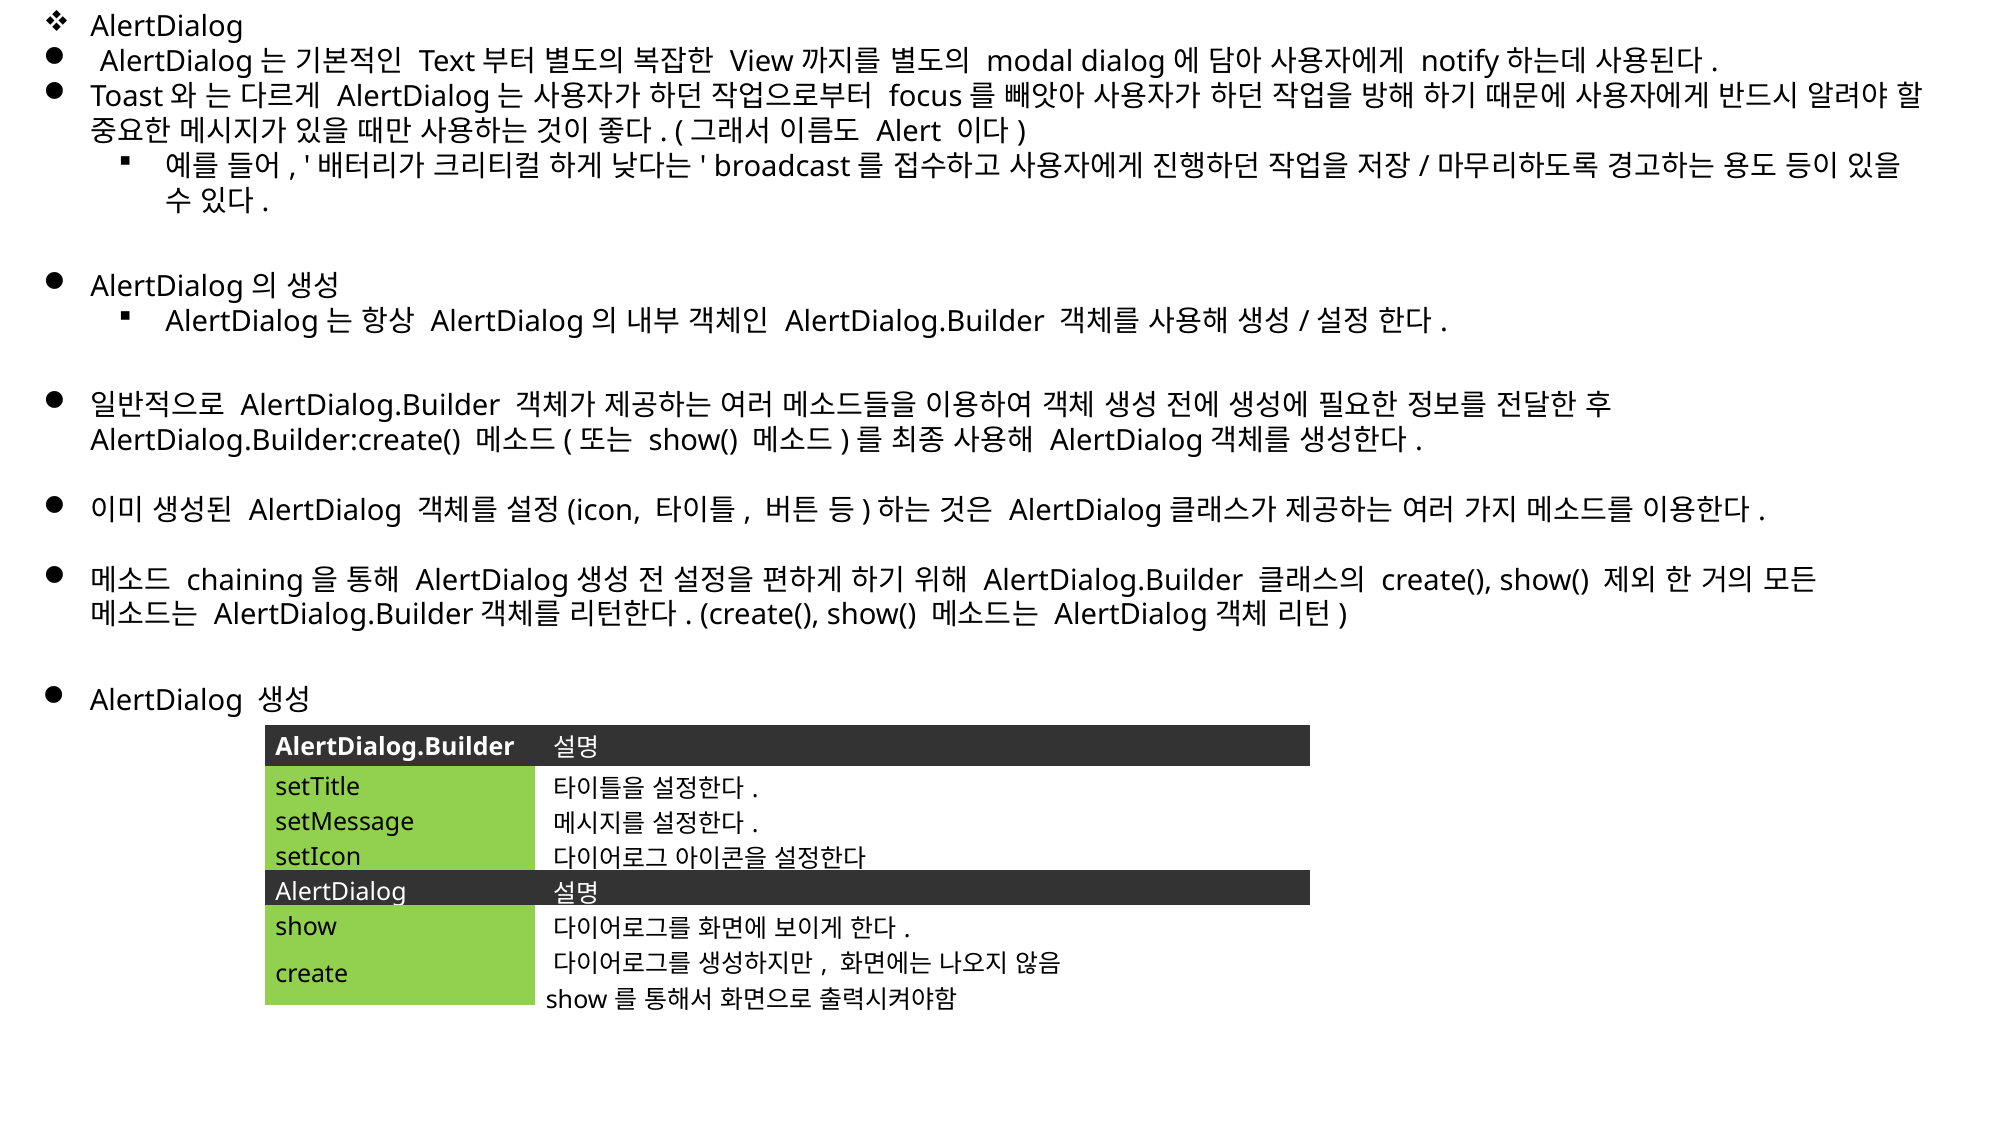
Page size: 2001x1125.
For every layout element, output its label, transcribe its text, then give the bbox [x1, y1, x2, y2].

table_cell 메시지를 설정한다. [535, 801, 1310, 836]
table_cell AlertDialog [265, 870, 535, 905]
table_cell 다이어로그 아이콘을 설정한다 [535, 836, 1310, 870]
text_box AlertDialog의 생성 AlertDialog는 항상 AlertDialog의 내부 객체인 AlertDialog.Builder 객체를 사용해 생성/설정 한다. [28, 260, 1739, 345]
table_cell setIcon [265, 836, 535, 870]
table_cell 다이어로그를 화면에 보이게 한다. [535, 905, 1310, 940]
text_box 일반적으로 AlertDialog.Builder 객체가 제공하는 여러 메소드들을 이용하여 객체 생성 전에 생성에 필요한 정보를 전달한 후 AlertDialog.Builder:create() 메소드(또는 show() 메소드)를 최종 사용해 AlertDialog객체를 생성한다. 이미 생성된 AlertDialog 객체를 설정(icon, 타이틀, 버튼 등)하는 것은 AlertDialog클래스가 제공하는 여러 가지 메소드를 이용한다. 메소드 chaining을 통해 AlertDialog생성 전 설정을 편하게 하기 위해 AlertDialog.Builder 클래스의 create(), show() 제외 한 거의 모든 메소드는 AlertDialog.Builder객체를 리턴한다. (create(), show() 메소드는 AlertDialog객체 리턴) [28, 378, 1945, 639]
table_cell 타이틀을 설정한다. [535, 766, 1310, 801]
text_box AlertDialog 생성 [28, 674, 327, 724]
table_cell show [265, 905, 535, 940]
table_cell 설명 [535, 870, 1310, 905]
table_cell 다이어로그를 생성하지만, 화면에는 나오지 않음 show를 통해서 화면으로 출력시켜야함 [535, 940, 1310, 1005]
table_cell create [265, 940, 535, 1005]
table_header 설명 [535, 725, 1310, 766]
table_cell setMessage [265, 801, 535, 836]
table_cell setTitle [265, 766, 535, 801]
table_header AlertDialog.Builder [265, 725, 535, 766]
text_box AlertDialog AlertDialog는 기본적인 Text부터 별도의 복잡한 View까지를 별도의 modal dialog에 담아 사용자에게 notify하는데 사용된다. Toast와 는 다르게 AlertDialog는 사용자가 하던 작업으로부터 focus를 빼앗아 사용자가 하던 작업을 방해 하기 때문에 사용자에게 반드시 알려야 할 중요한 메시지가 있을 때만 사용하는 것이 좋다. (그래서 이름도 Alert 이다) 예를 들어, '배터리가 크리티컬 하게 낮다는' broadcast를 접수하고 사용자에게 진행하던 작업을 저장/마무리하도록 경고하는 용도 등이 있을 수 있다. [28, 0, 1945, 225]
